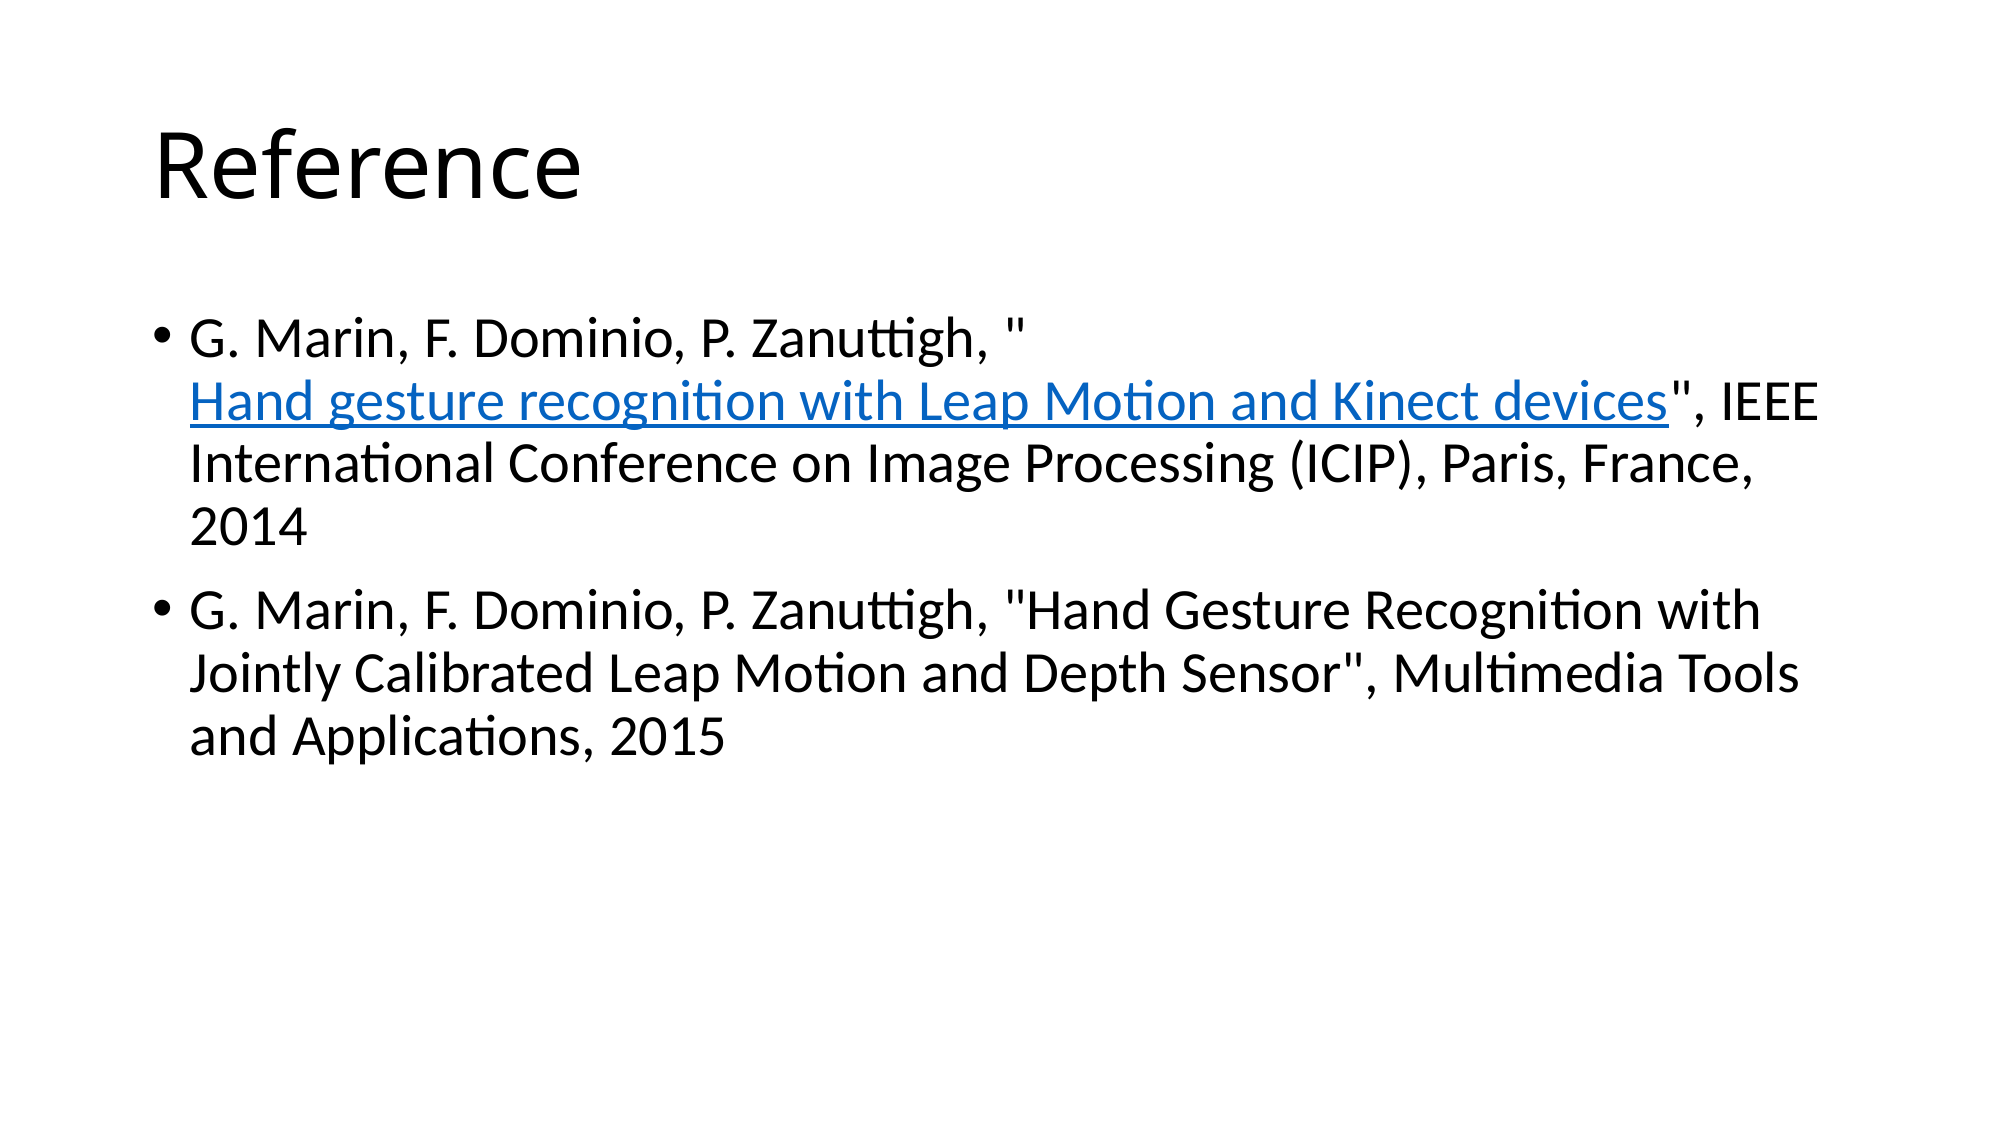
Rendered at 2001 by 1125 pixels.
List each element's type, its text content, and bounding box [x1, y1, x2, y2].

list G. Marin, F. Dominio, P. Zanuttigh, "Hand gesture recognition with Leap Motion and Kinect devices", IEEE International Conference on Image Processing (ICIP), Paris, France, 2014 G. Marin, F. Dominio, P. Zanuttigh, "Hand Gesture Recognition with Jointly Calibrated Leap Motion and Depth Sensor", Multimedia Tools and Applications, 2015 [137, 299, 1863, 1014]
title Reference [137, 59, 1863, 278]
